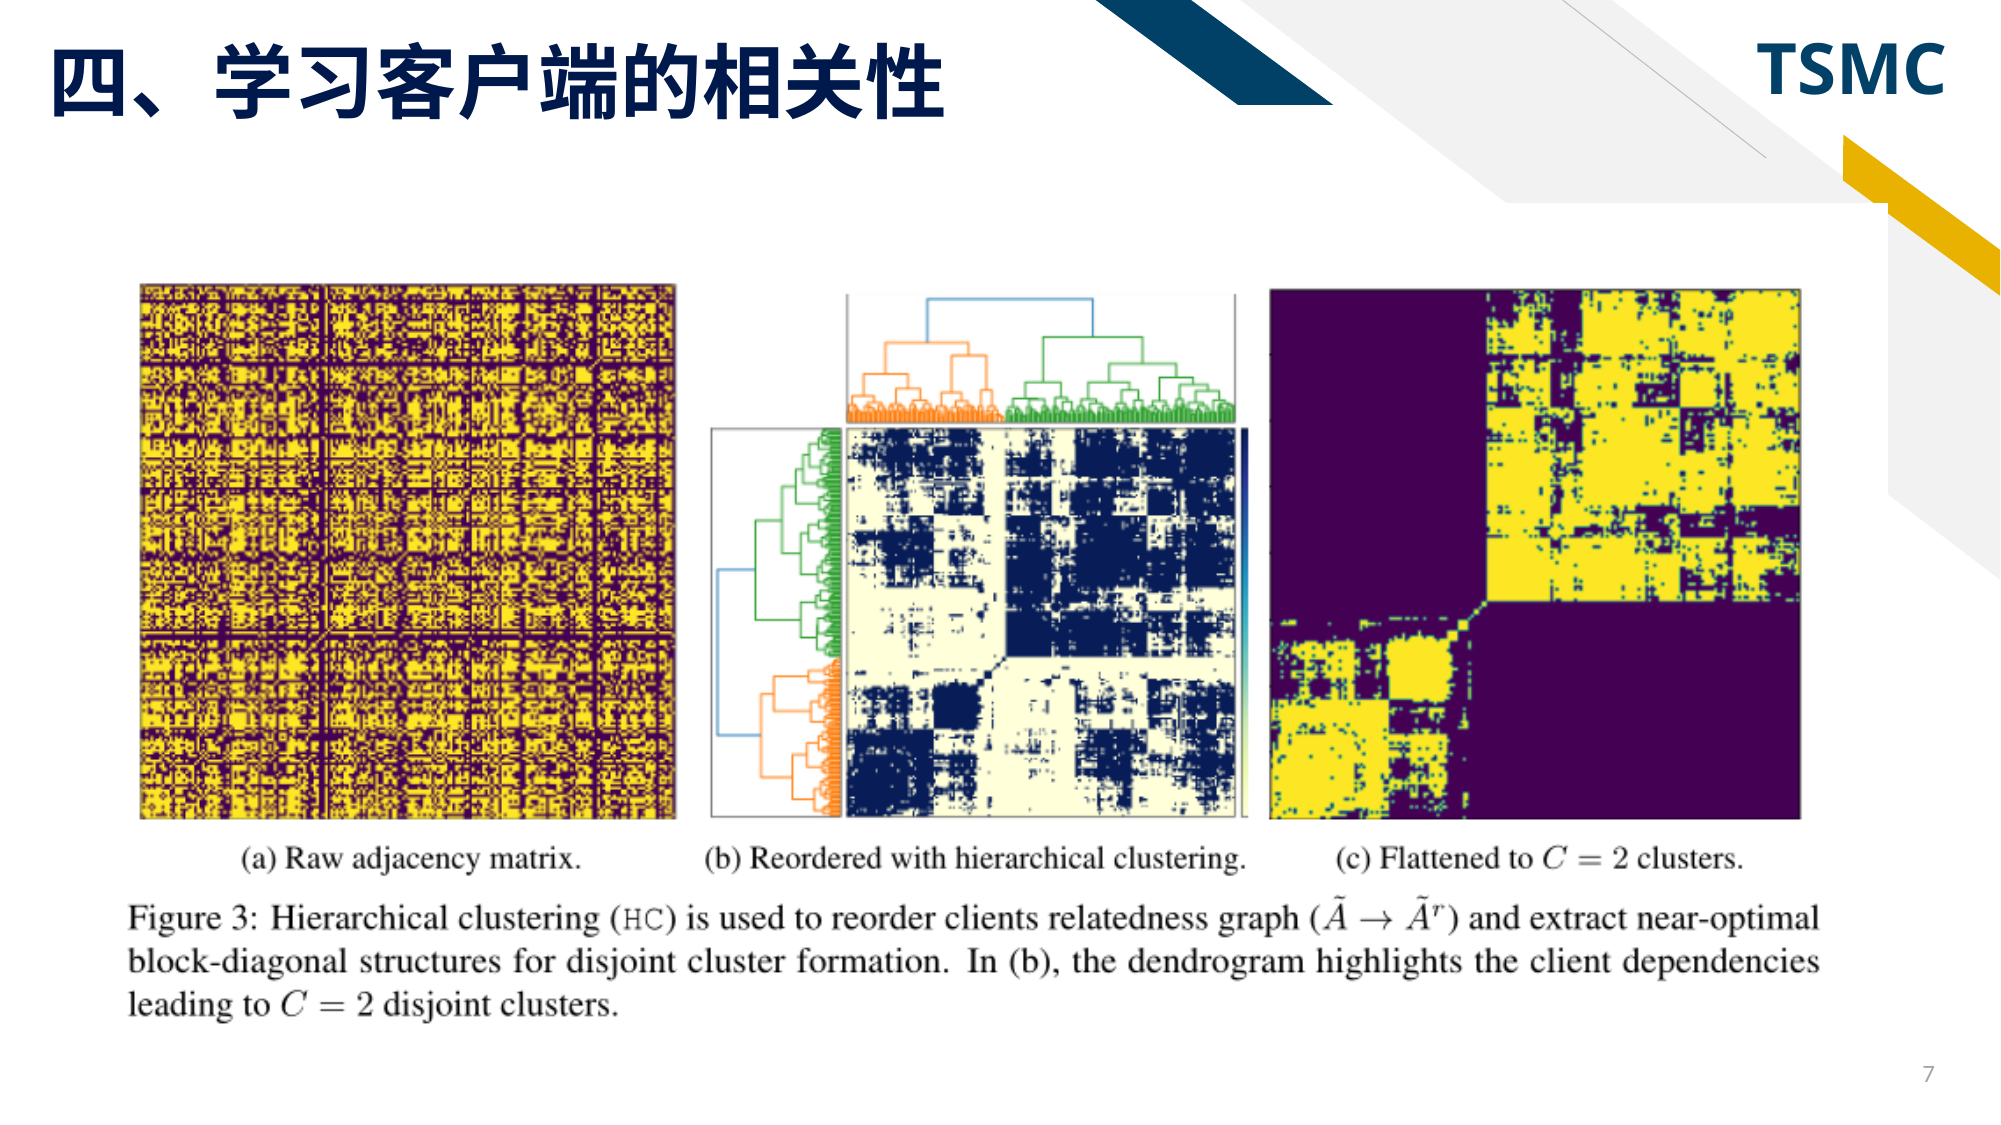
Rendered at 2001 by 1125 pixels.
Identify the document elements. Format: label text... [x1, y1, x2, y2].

picture [112, 203, 1888, 1043]
slide_number 7 [1828, 1042, 1950, 1103]
title 四、学习客户端的相关性 [33, 34, 1401, 131]
